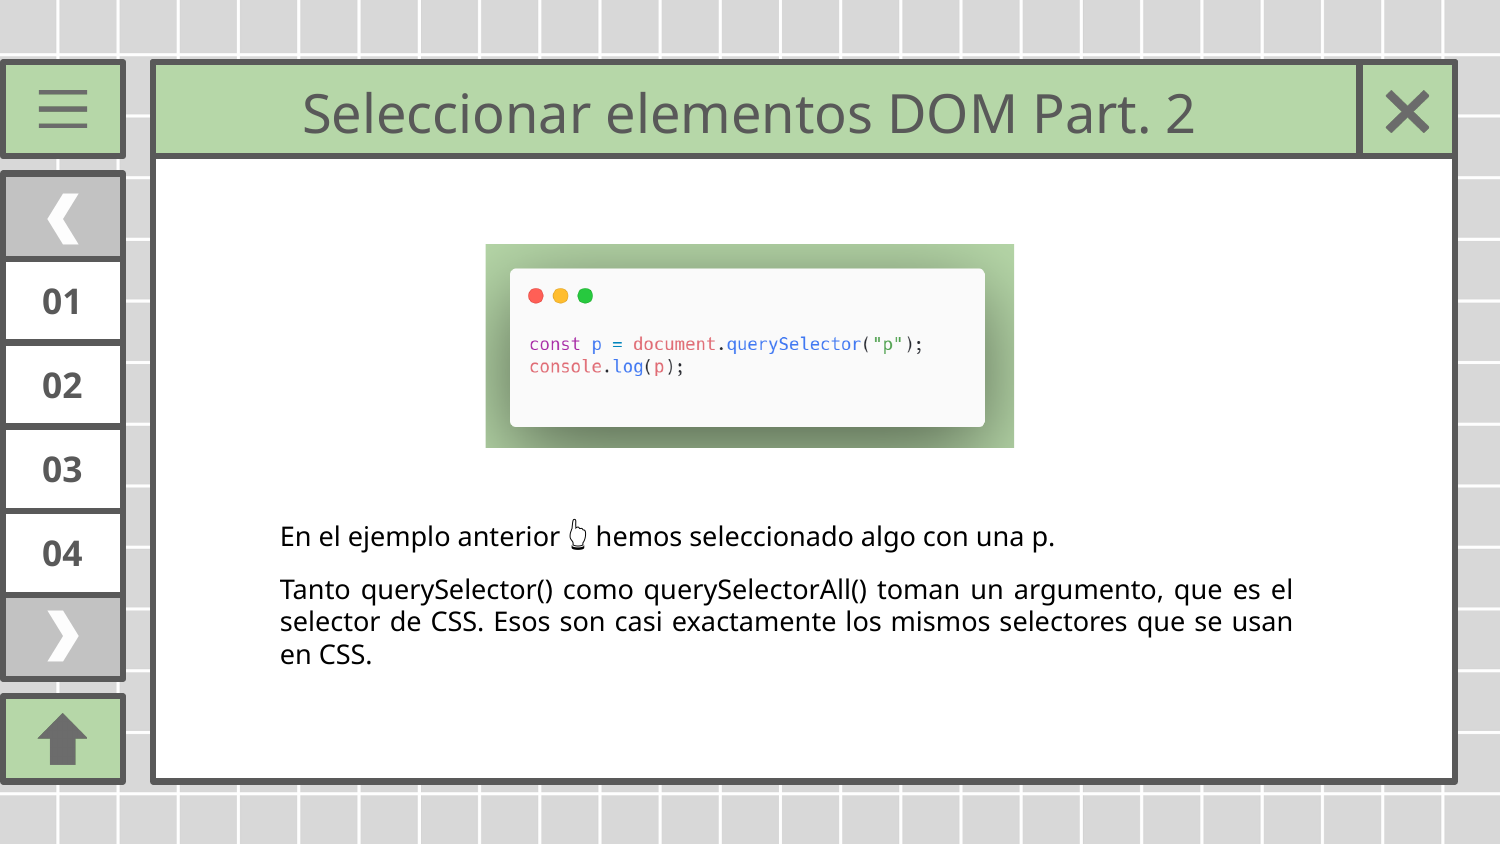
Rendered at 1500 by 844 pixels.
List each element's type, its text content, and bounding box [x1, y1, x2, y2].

text_box 03 [20, 449, 104, 487]
title Seleccionar elementos DOM Part. 2 [182, 64, 1318, 159]
picture [38, 90, 88, 129]
text_box En el ejemplo anterior 👆 hemos seleccionado algo con una p. Tanto querySelector() como querySelectorAll() toman un argumento, que es el selector de CSS. Esos son casi exactamente los mismos selectores que se usan en CSS. [264, 503, 1309, 685]
text_box 02 [20, 365, 104, 403]
picture [38, 193, 88, 245]
picture [38, 610, 88, 662]
picture [0, 0, 1500, 844]
text_box 04 [20, 533, 104, 572]
text_box 01 [20, 281, 104, 319]
picture [37, 713, 88, 765]
